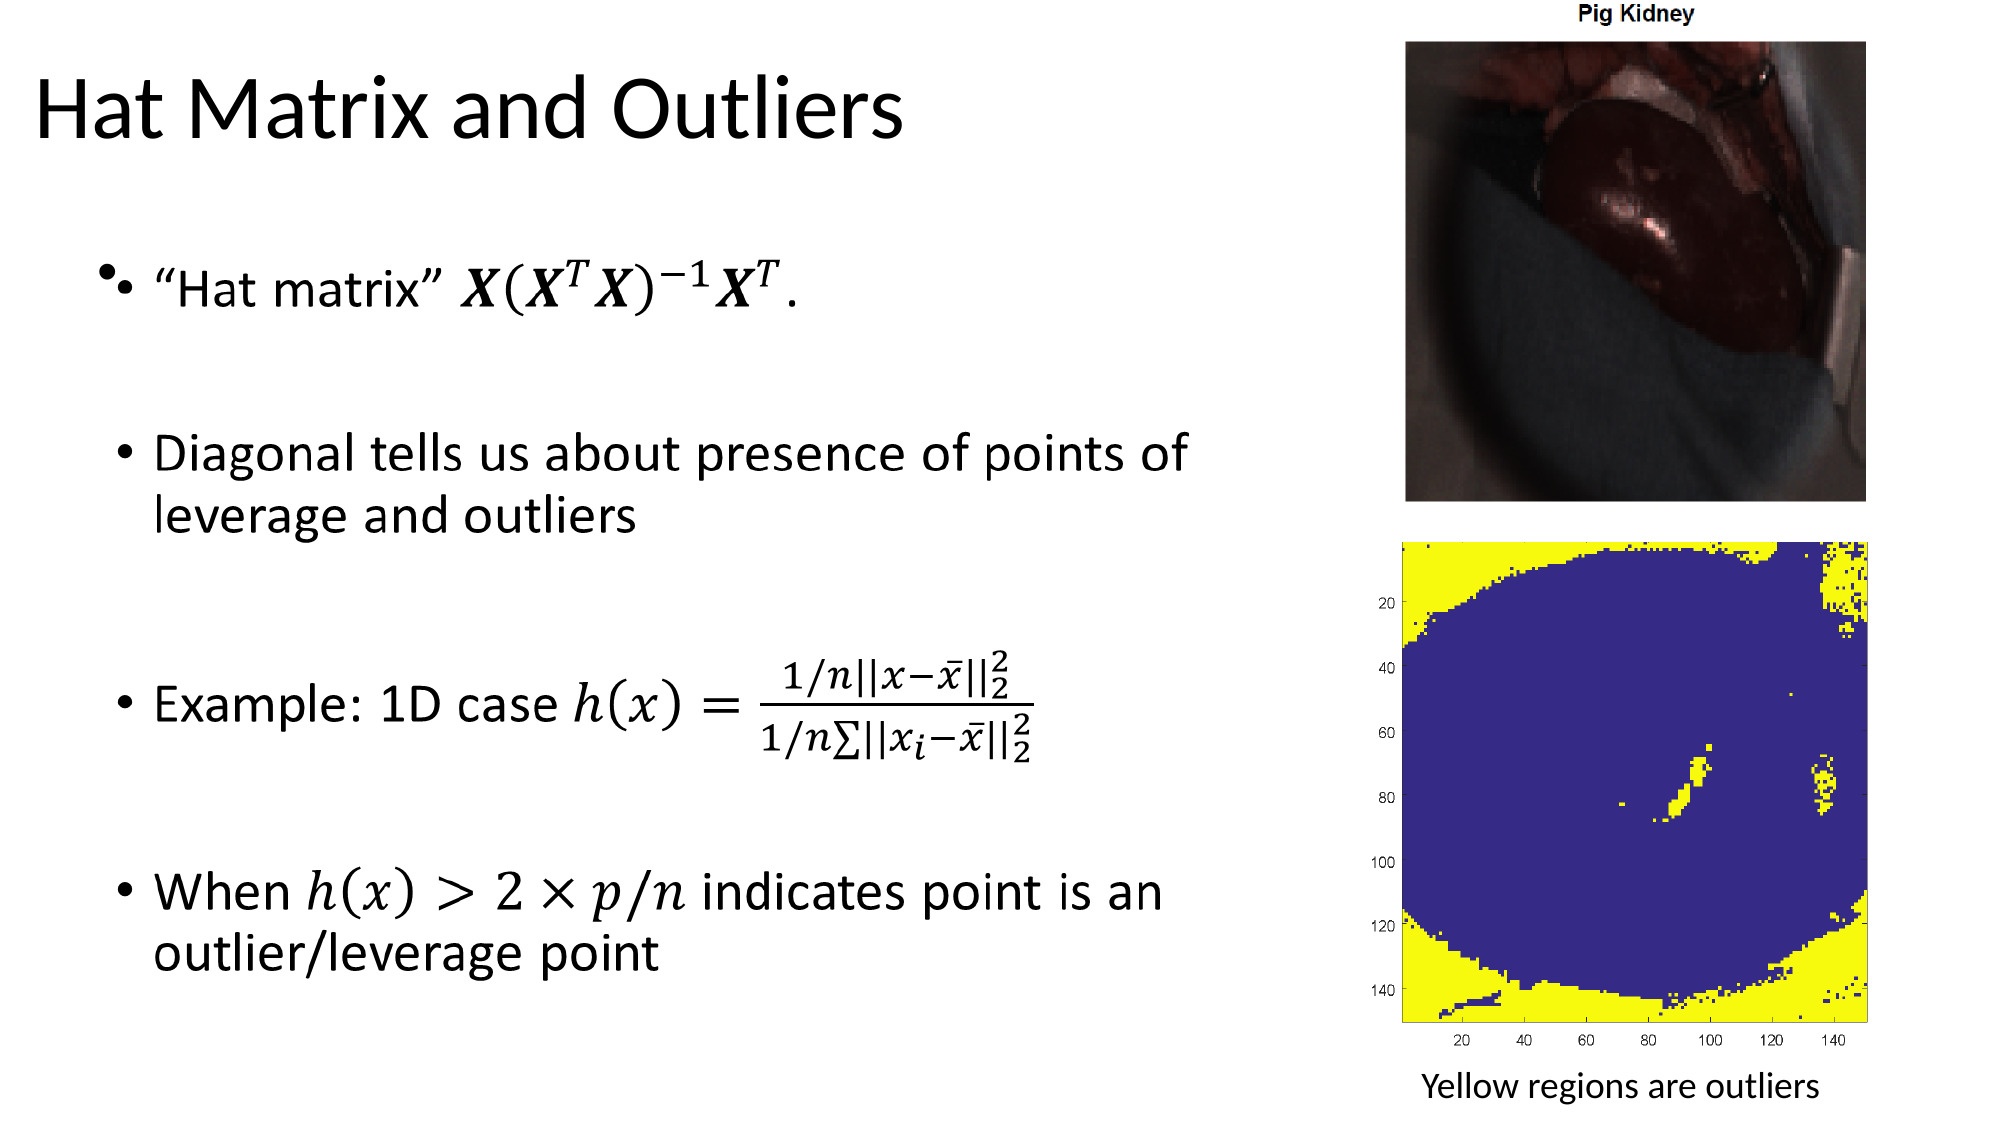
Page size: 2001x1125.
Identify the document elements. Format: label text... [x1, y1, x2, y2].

picture [1323, 0, 1923, 1084]
list [82, 235, 1291, 1115]
text_box Yellow regions are outliers [1406, 1092, 1841, 1115]
title Hat Matrix and Outliers [19, 0, 1360, 218]
